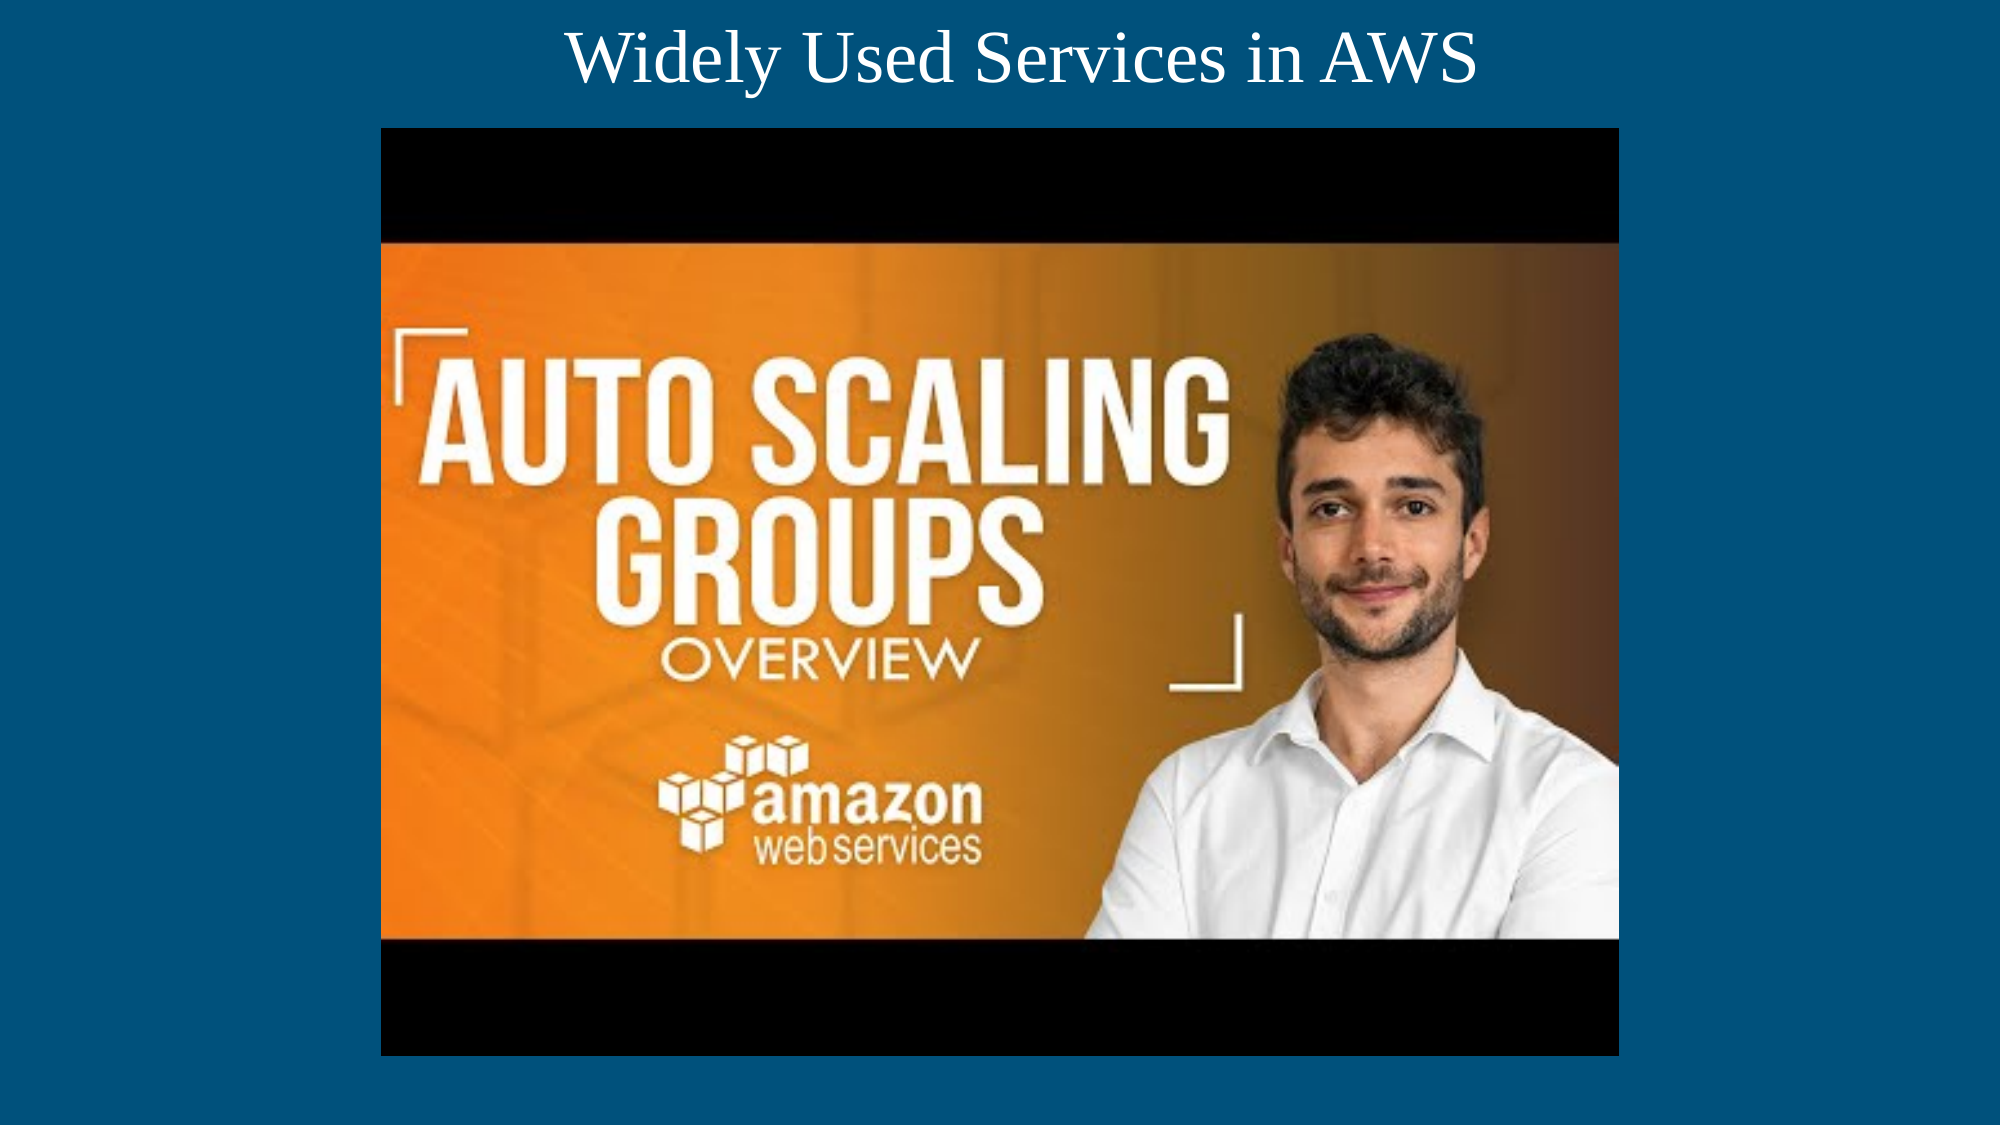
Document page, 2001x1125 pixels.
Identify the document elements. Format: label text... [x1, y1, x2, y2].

picture [382, 129, 1618, 1055]
text_box Widely Used Services in AWS [549, 0, 1550, 105]
